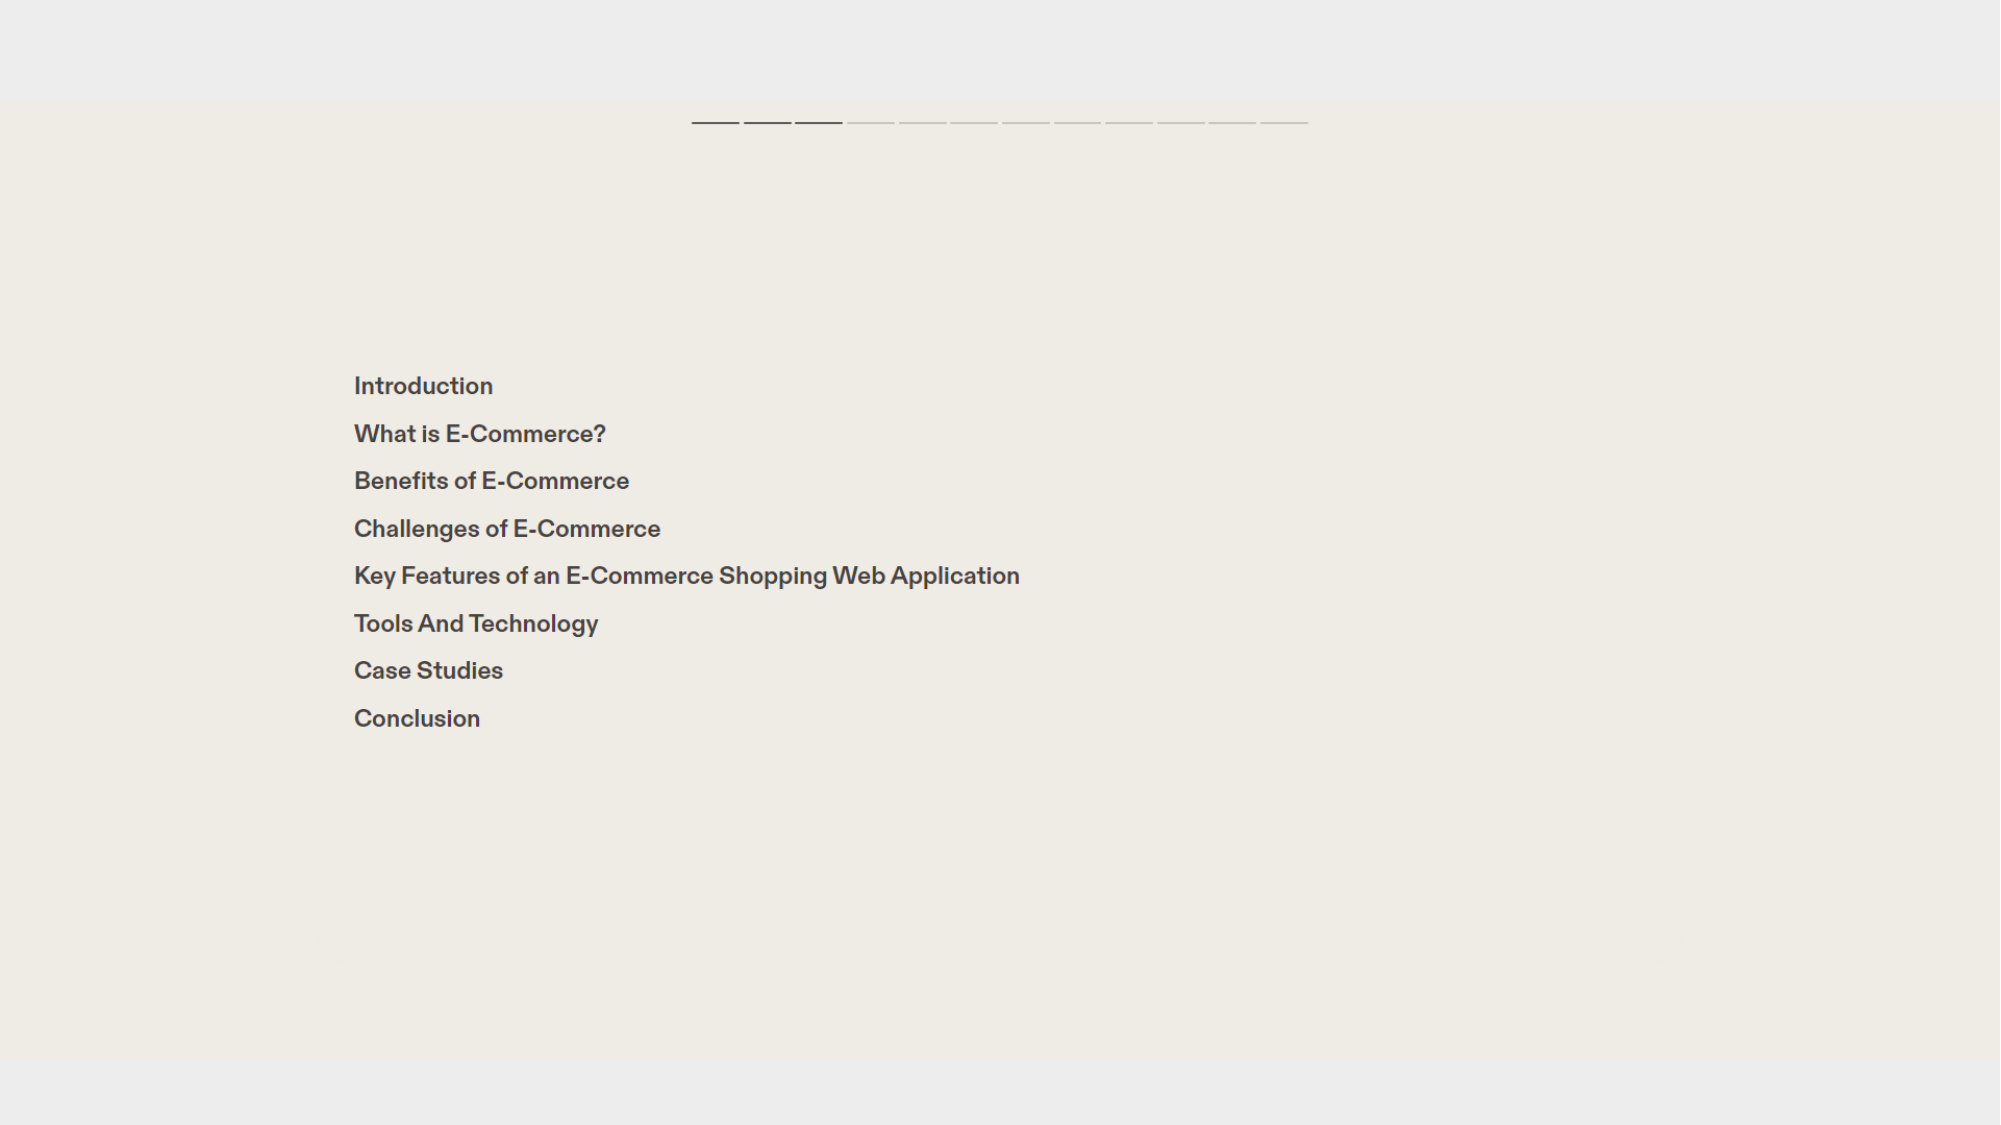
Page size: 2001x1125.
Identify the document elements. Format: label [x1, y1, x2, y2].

picture [0, 101, 2000, 1058]
